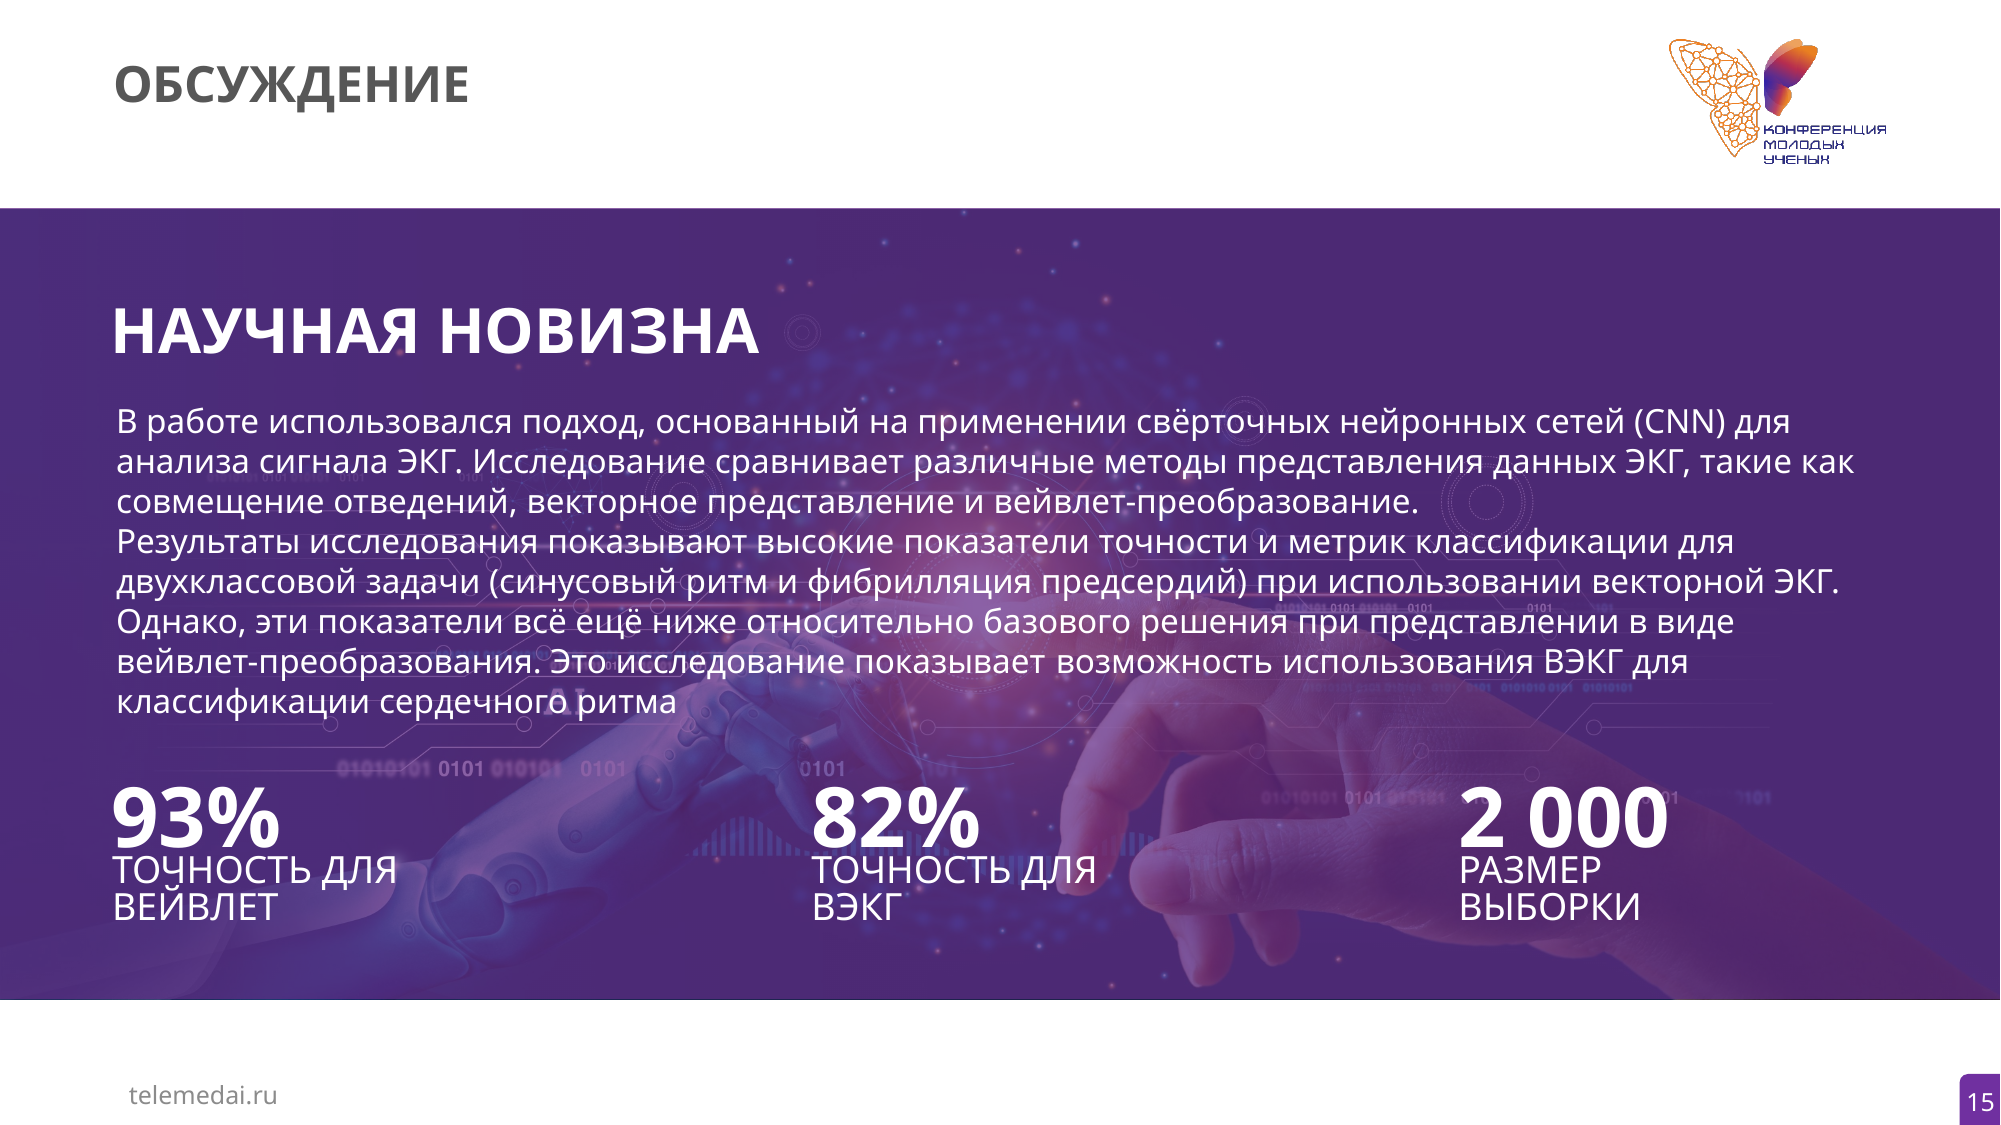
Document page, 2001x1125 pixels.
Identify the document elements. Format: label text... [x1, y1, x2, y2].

text_box [1960, 1073, 2000, 1079]
title ОБСУЖДЕНИЕ [98, 0, 1639, 164]
picture [0, 209, 2000, 1001]
footer telemedai.ru [114, 1065, 306, 1125]
text_box 15 [1951, 1079, 2000, 1125]
picture [1669, 39, 1886, 164]
